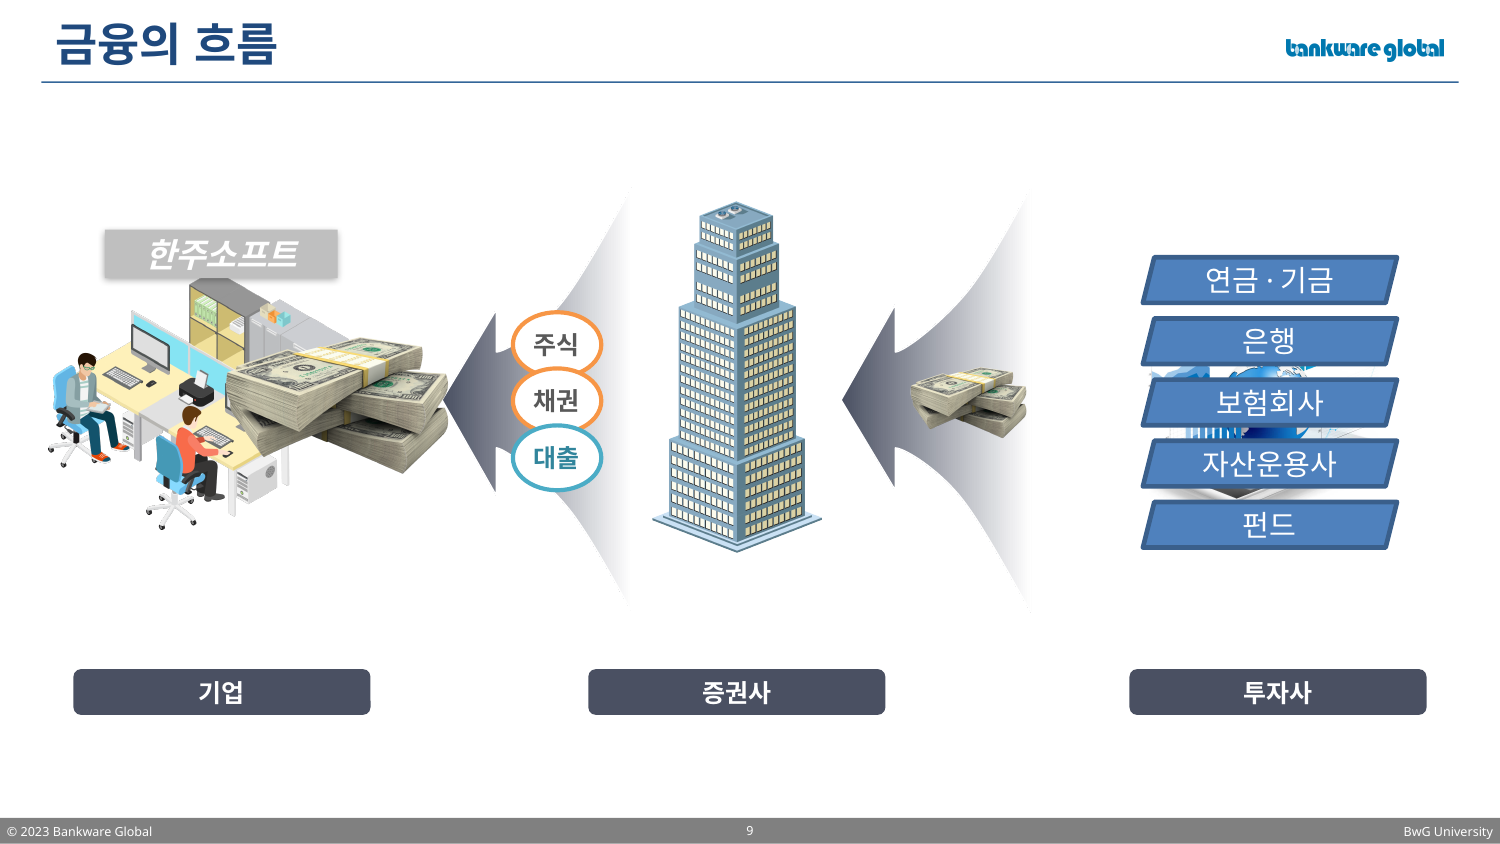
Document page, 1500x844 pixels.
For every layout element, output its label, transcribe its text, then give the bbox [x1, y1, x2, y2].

text_box [841, 186, 1032, 614]
text_box 한주소프트 [104, 229, 339, 268]
slide_number 9 [741, 823, 759, 840]
text_box 주식 [510, 310, 604, 373]
text_box 투자사 [1129, 669, 1427, 715]
picture [1129, 290, 1402, 540]
text_box 채권 [510, 366, 604, 429]
picture [651, 201, 822, 554]
text_box 기업 [73, 669, 371, 715]
text_box [456, 309, 529, 496]
picture [48, 270, 451, 530]
text_box 증권사 [588, 669, 886, 715]
title 금융의 흐름 [40, 17, 1459, 77]
text_box 대출 [510, 423, 604, 493]
text_box [554, 186, 633, 613]
picture [909, 365, 1029, 440]
text_box 연금·기금 [1144, 255, 1400, 289]
